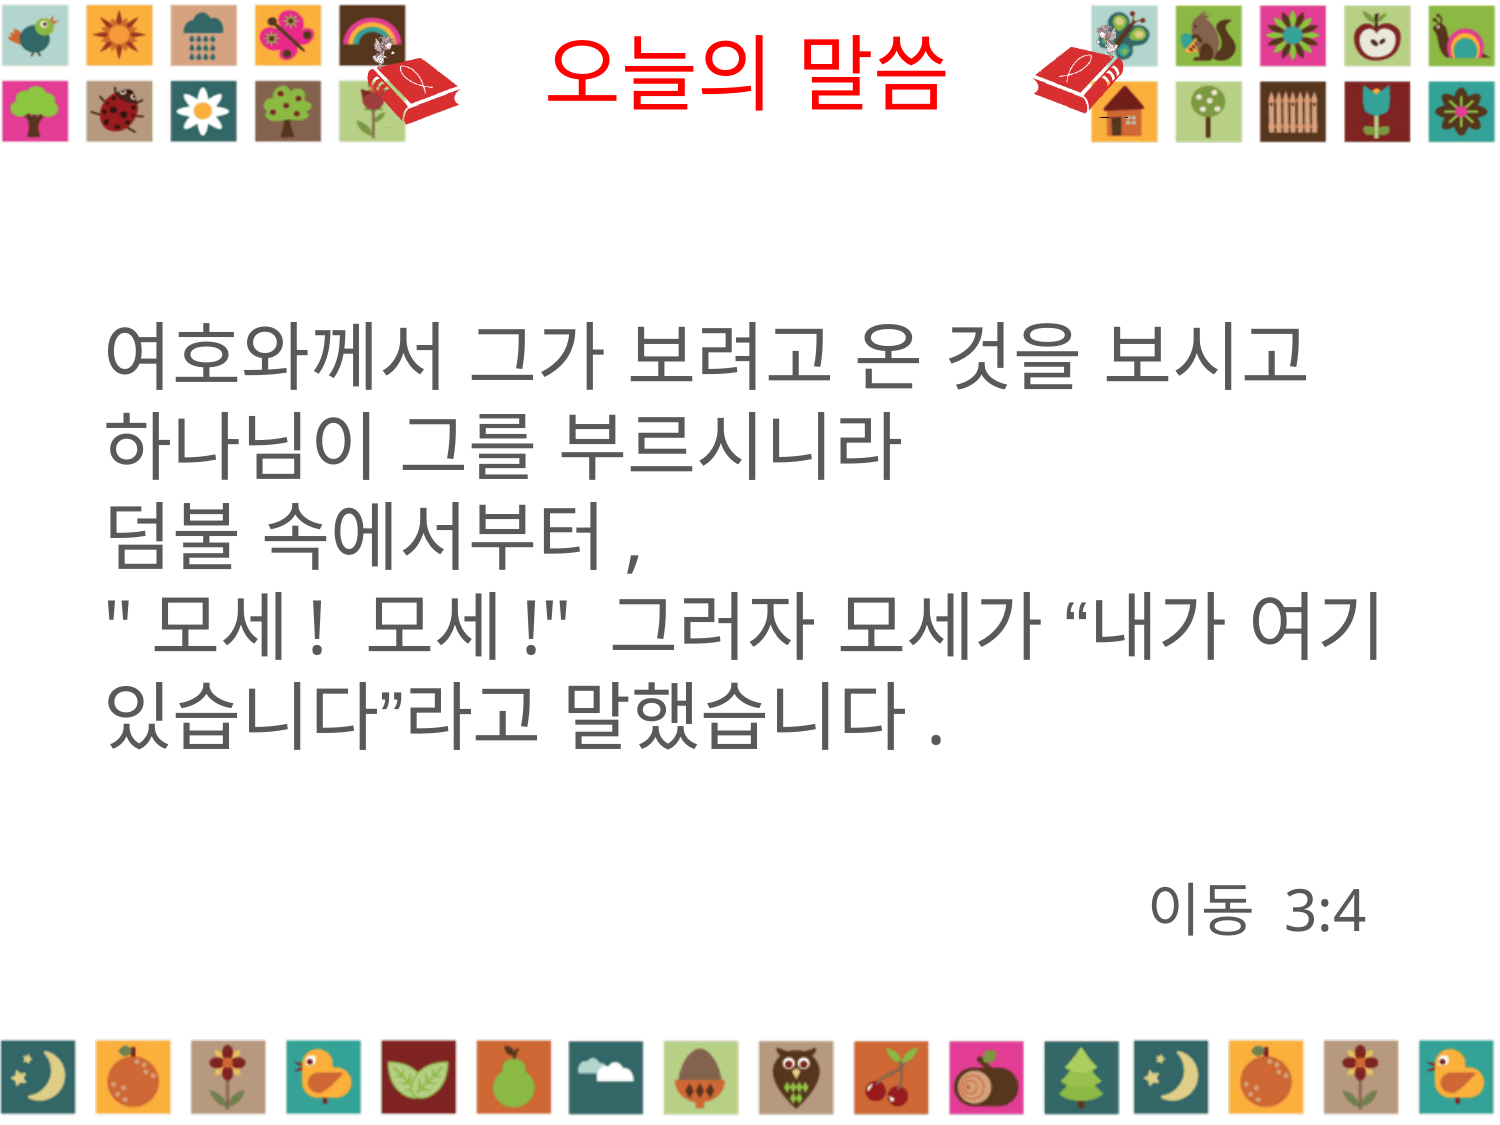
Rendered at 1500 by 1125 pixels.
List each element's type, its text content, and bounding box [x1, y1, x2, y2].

text_box 이동 3:4 [749, 865, 1382, 951]
text_box 여호와께서 그가 보려고 온 것을 보시고 하나님이 그를 부르시니라 덤불 속에서부터, "모세! 모세!" 그러자 모세가 “내가 여기 있습니다”라고 말했습니다. [88, 302, 1436, 858]
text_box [0, 1028, 1500, 1118]
picture [0, 3, 492, 150]
text_box 오늘의 말씀 [425, 13, 1077, 129]
picture [1001, 3, 1500, 150]
